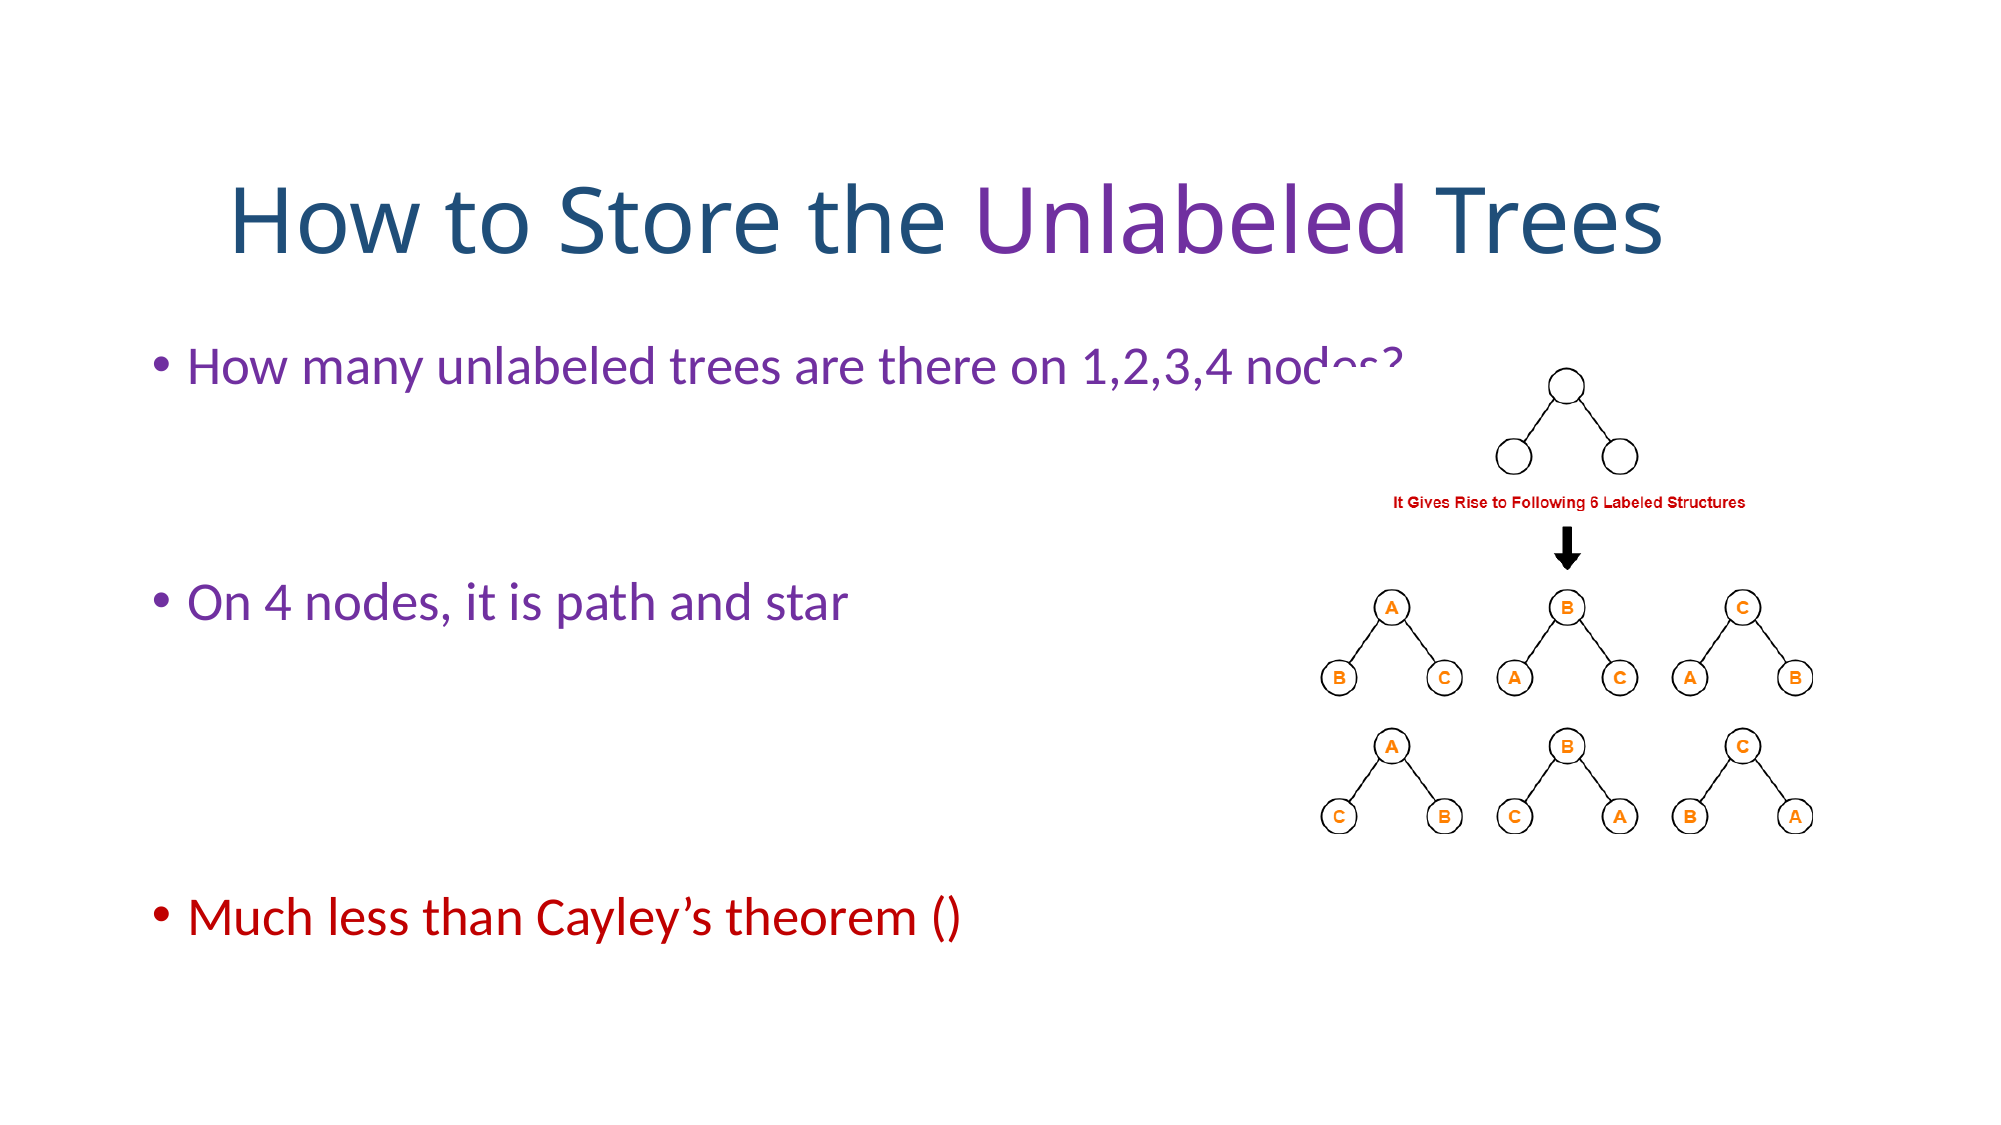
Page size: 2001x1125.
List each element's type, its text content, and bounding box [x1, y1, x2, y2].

title How to Store the Unlabeled Trees [212, 161, 1788, 288]
picture [1320, 367, 1813, 834]
